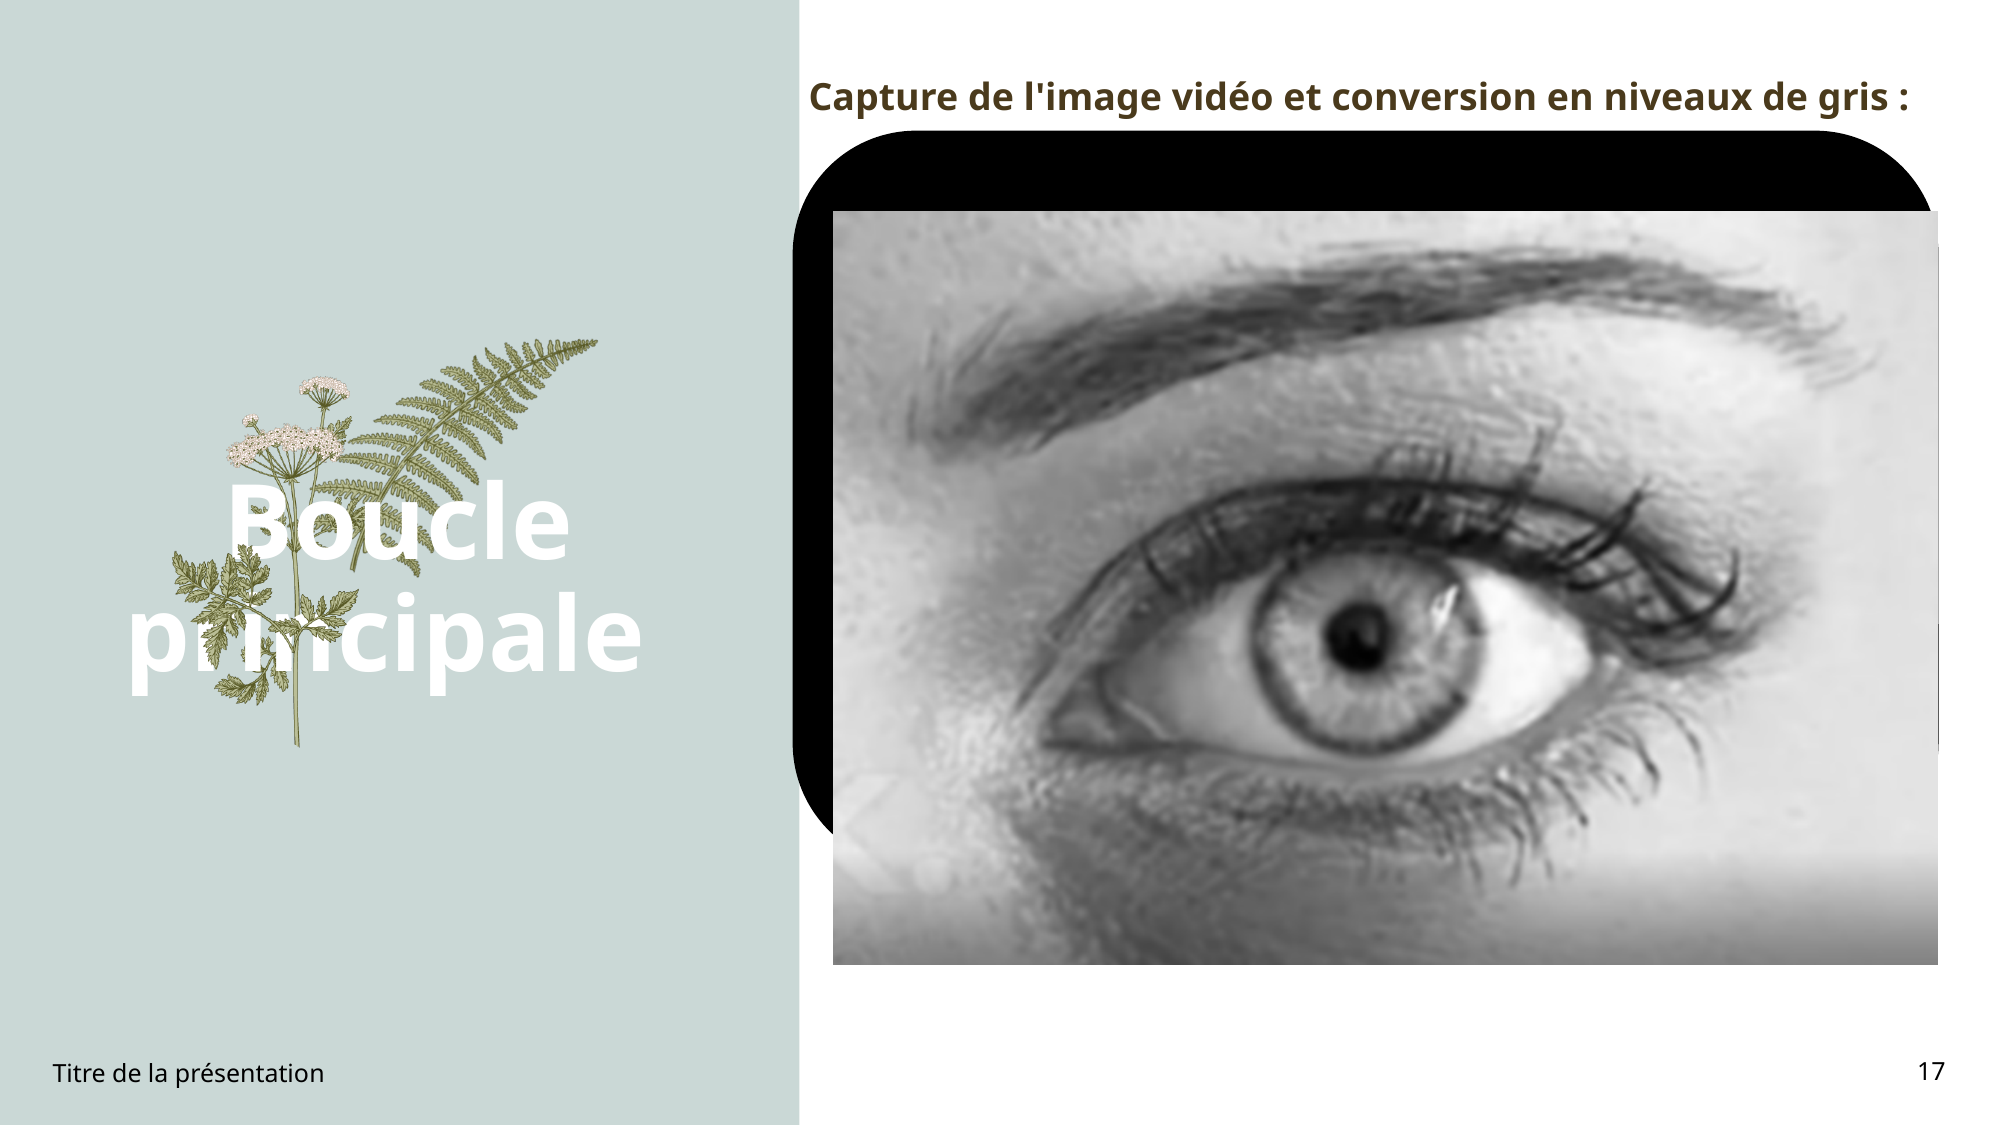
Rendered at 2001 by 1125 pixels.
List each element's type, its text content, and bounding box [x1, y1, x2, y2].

footer Titre de la présentation [37, 1042, 713, 1103]
list Boucle principale [76, 233, 720, 930]
text_box Capture de l'image vidéo et conversion en niveaux de gris : [793, 62, 1938, 126]
picture [833, 211, 1938, 965]
slide_number 17 [1510, 1042, 1961, 1103]
picture [162, 541, 368, 672]
text_box while True: # Capture the video frame-by-frame ret, frame = cap.read() frame = cv2.resize(frame, (800,600)) # Convert the frame to grayscale for face and eye detection gray = cv2.cvtColor(frame,cv2.COLOR_BGR2GRAY) [792, 130, 1931, 835]
